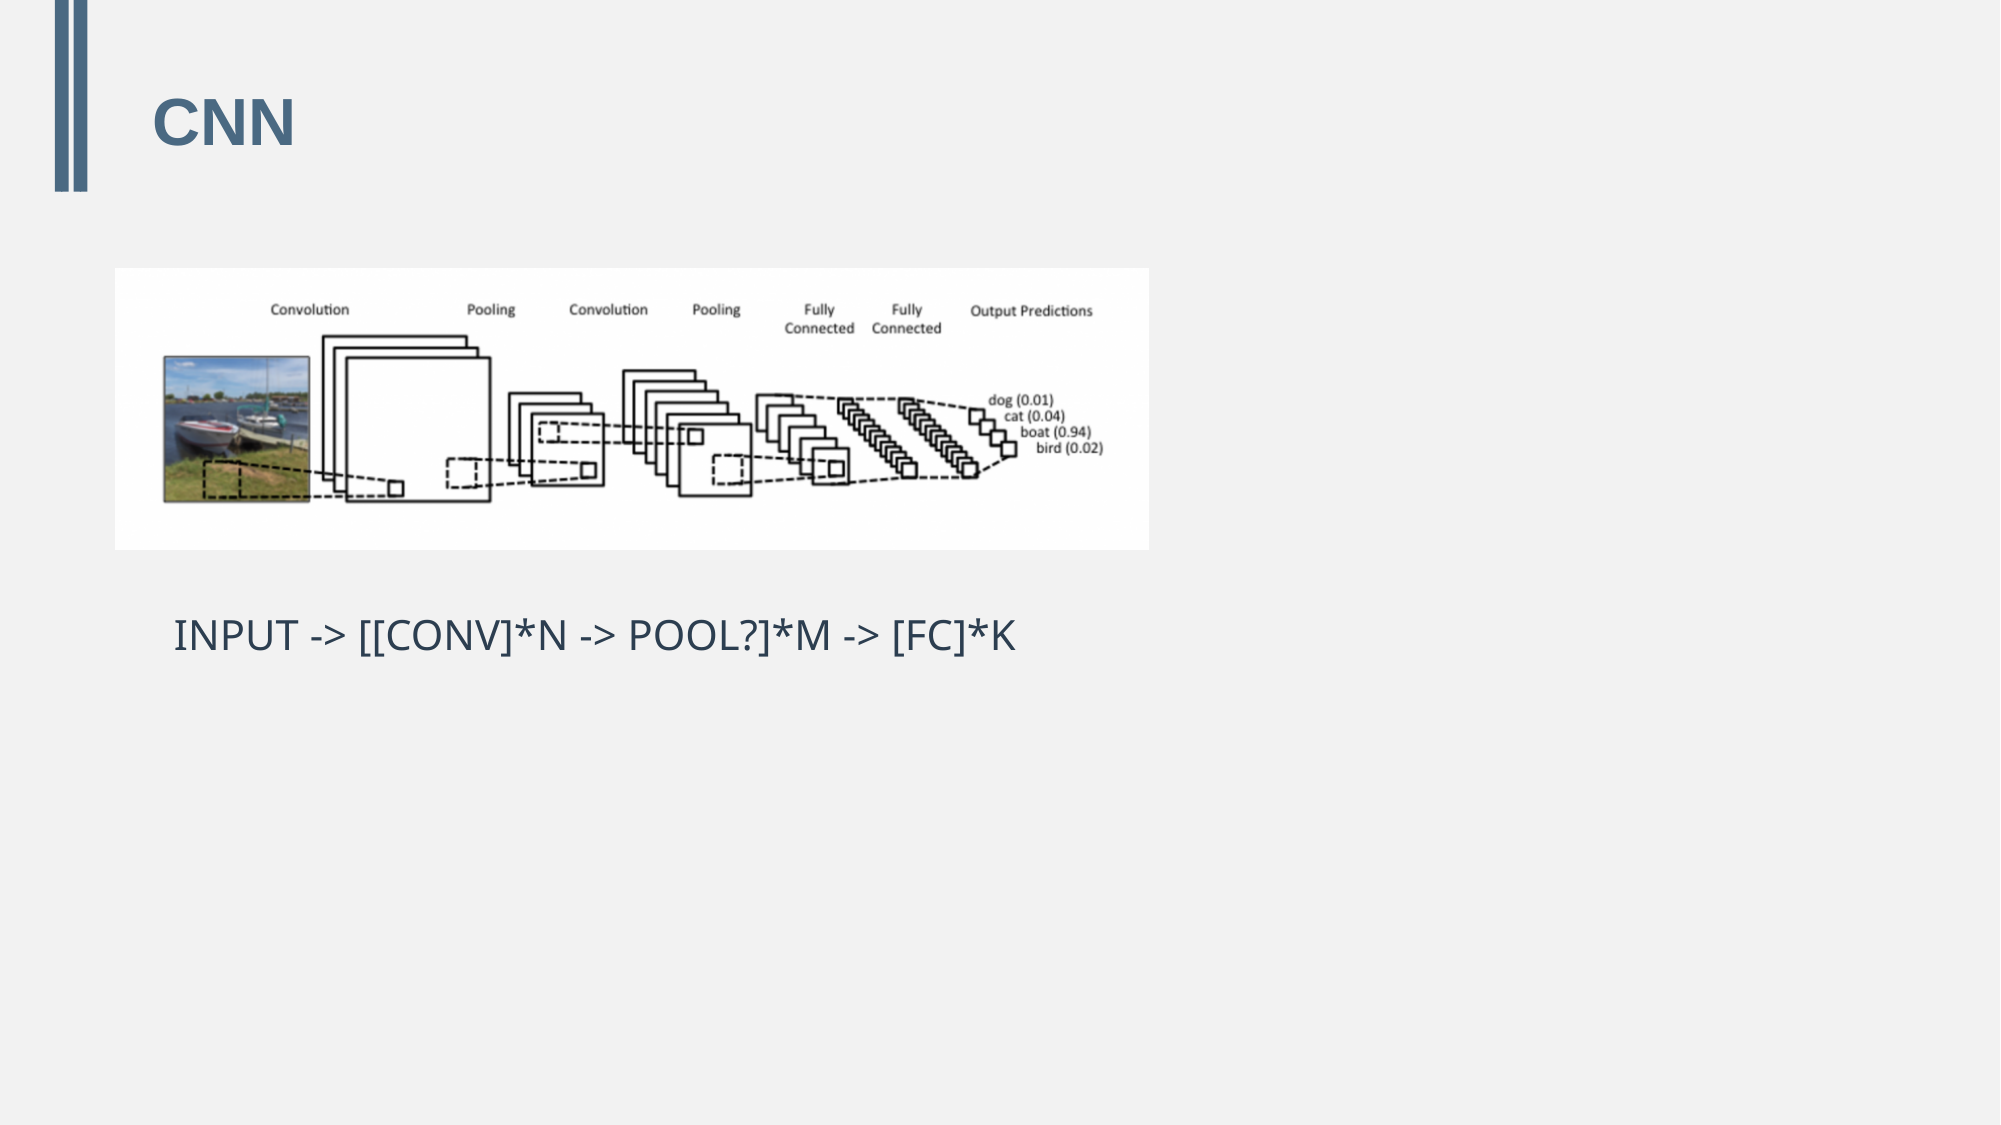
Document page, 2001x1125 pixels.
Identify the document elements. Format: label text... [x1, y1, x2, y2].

text_box INPUT -> [[CONV]*N -> POOL?]*M -> [FC]*K [159, 601, 1111, 667]
title CNN [137, 64, 1863, 184]
picture [115, 268, 1149, 550]
text_box [54, 0, 63, 193]
text_box [73, 0, 82, 193]
